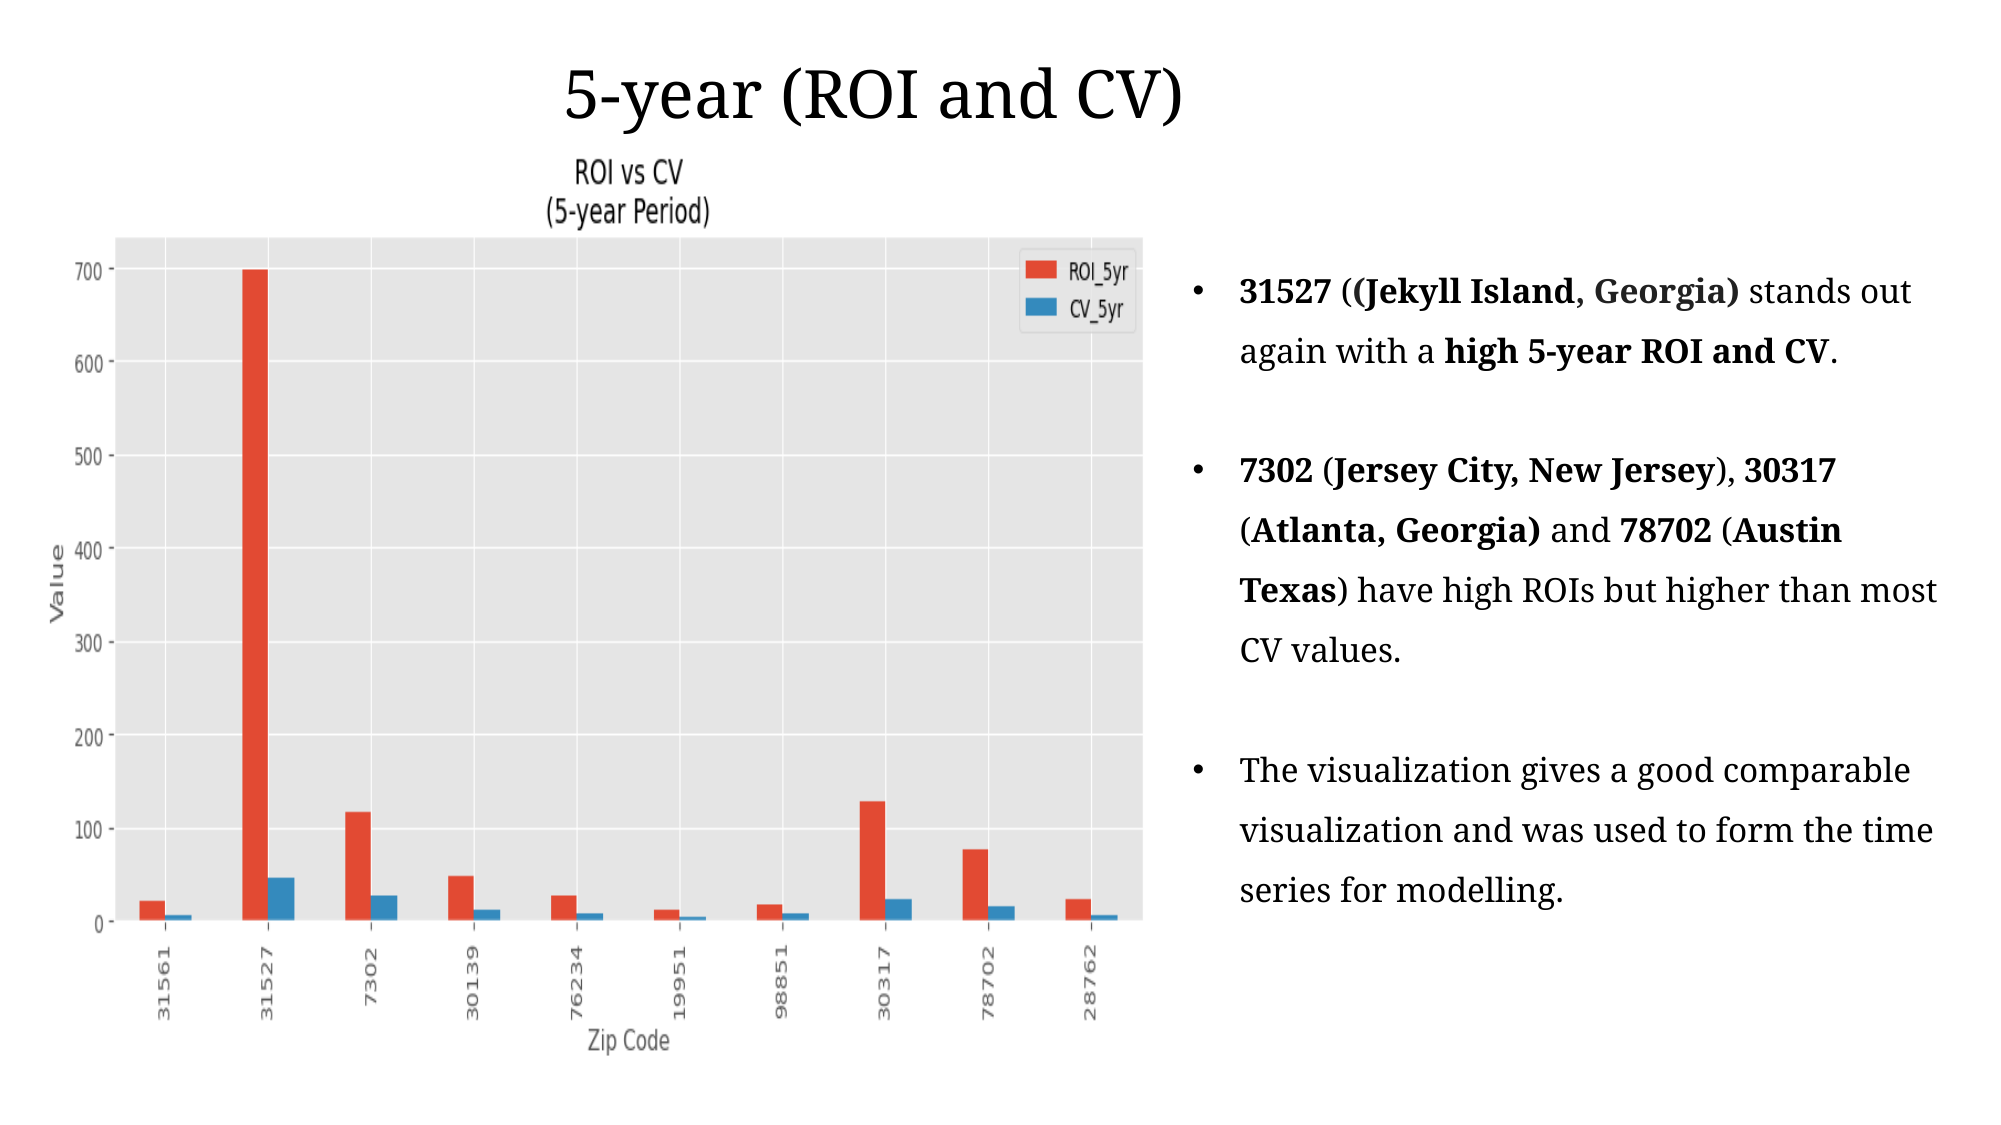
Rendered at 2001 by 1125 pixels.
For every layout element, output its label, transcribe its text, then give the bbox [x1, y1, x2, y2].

text_box 5-year (ROI and CV) [548, 44, 1340, 140]
text_box 31527 ((Jekyll Island, Georgia) stands out again with a high 5-year ROI and CV. 7302 (Jersey City, New Jersey), 30317 (Atlanta, Georgia) and 78702 (Austin Texas) have high ROIs but higher than most CV values. The visualization gives a good comparable visualization and was used to form the time series for modelling. [1177, 242, 1960, 916]
picture [40, 140, 1153, 1072]
